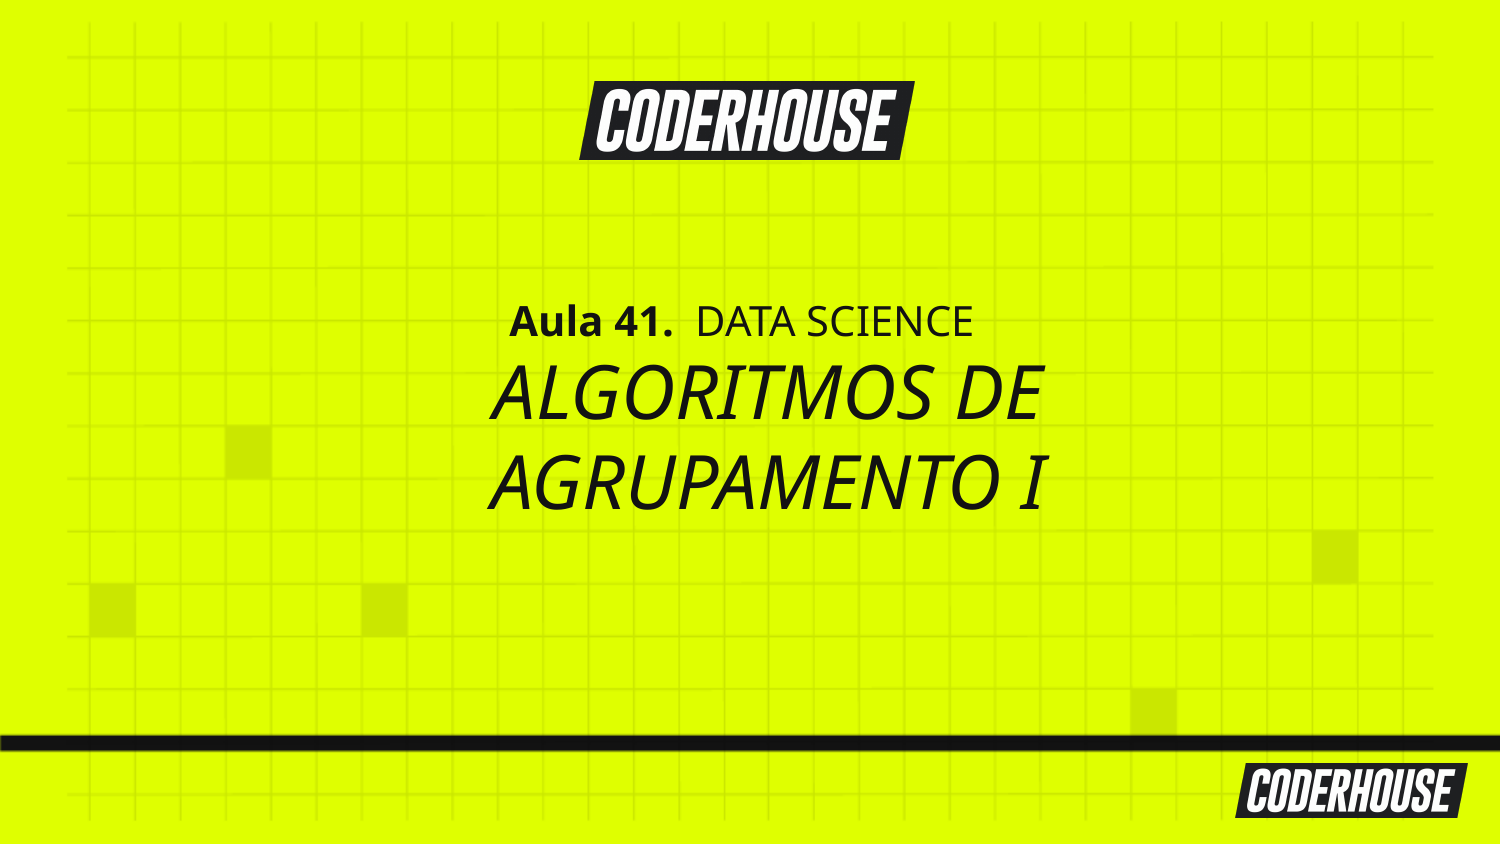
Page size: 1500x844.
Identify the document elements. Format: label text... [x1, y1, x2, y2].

text_box [115, 718, 400, 797]
picture [0, 0, 1500, 844]
text_box Aula 41. DATA SCIENCE [331, 267, 1100, 346]
text_box ALGORITMOS DE AGRUPAMENTO I [301, 329, 1236, 434]
